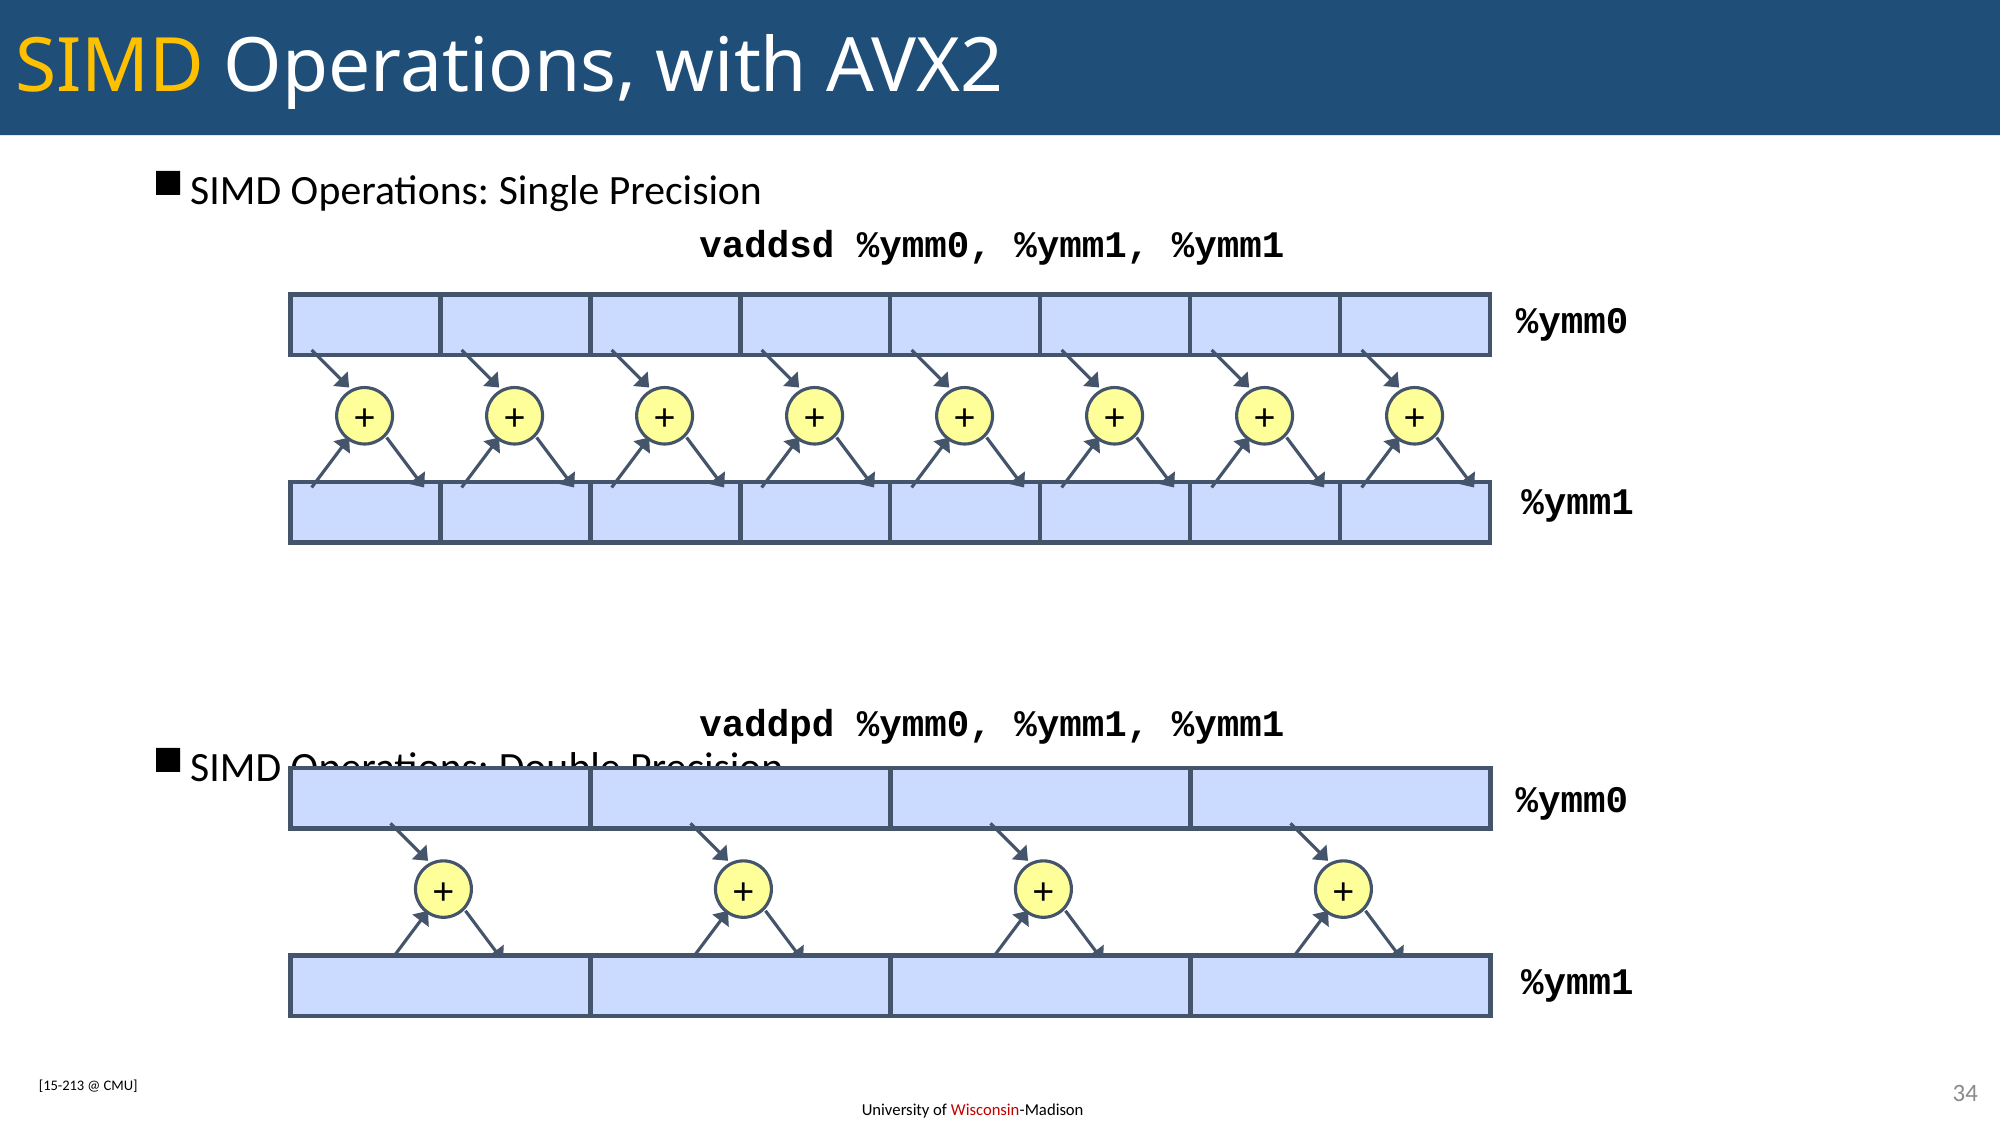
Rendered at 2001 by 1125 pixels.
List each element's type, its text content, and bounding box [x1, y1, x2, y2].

slide_number 34 [1879, 1069, 1994, 1114]
title SIMD Operations, with AVX2 [0, 0, 2000, 136]
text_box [290, 212, 1642, 543]
list SIMD Operations: Single Precision SIMD Operations: Double Precision [62, 161, 1426, 1044]
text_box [290, 691, 1642, 1017]
